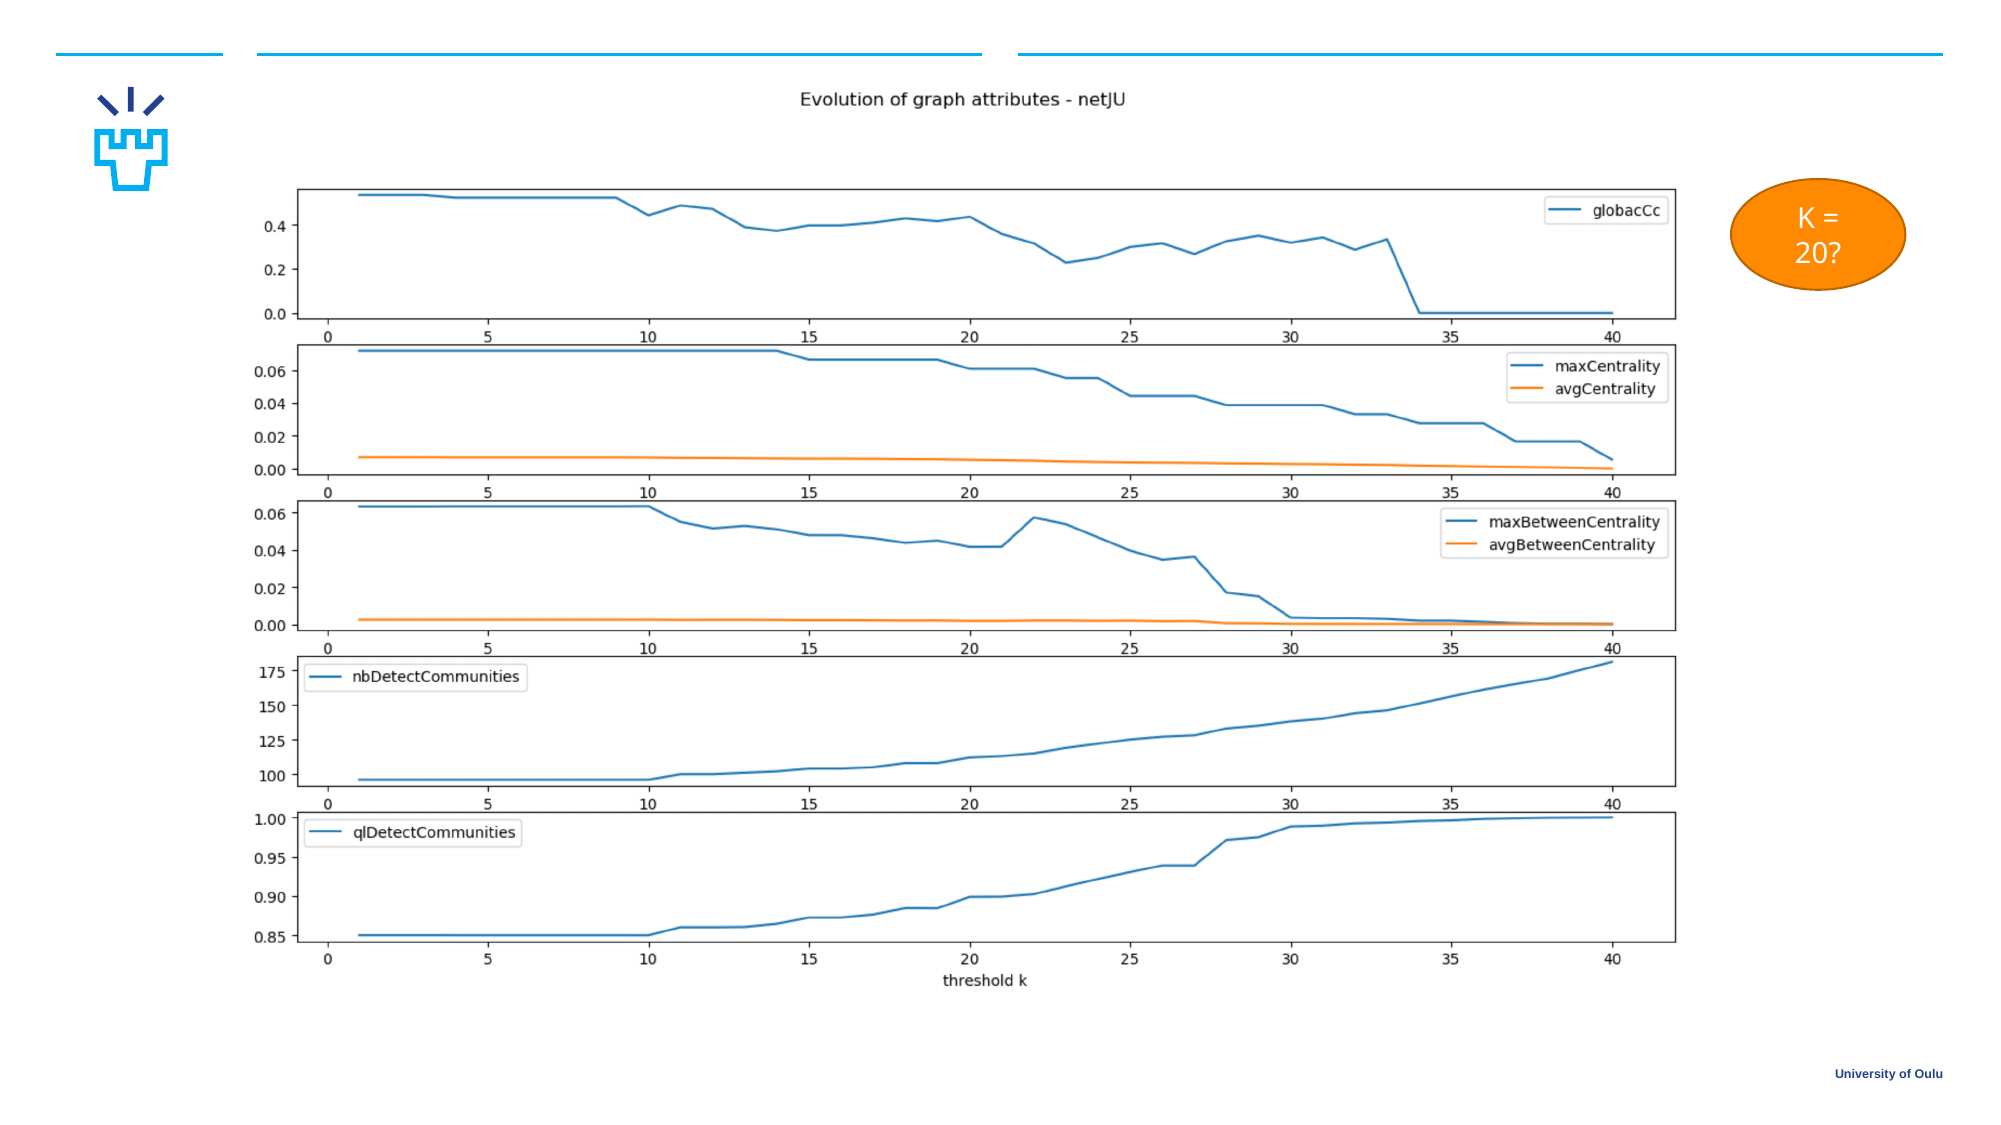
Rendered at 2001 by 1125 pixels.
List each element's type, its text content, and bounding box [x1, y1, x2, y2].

text_box K = 20? [1729, 177, 1907, 291]
picture [242, 80, 1694, 993]
